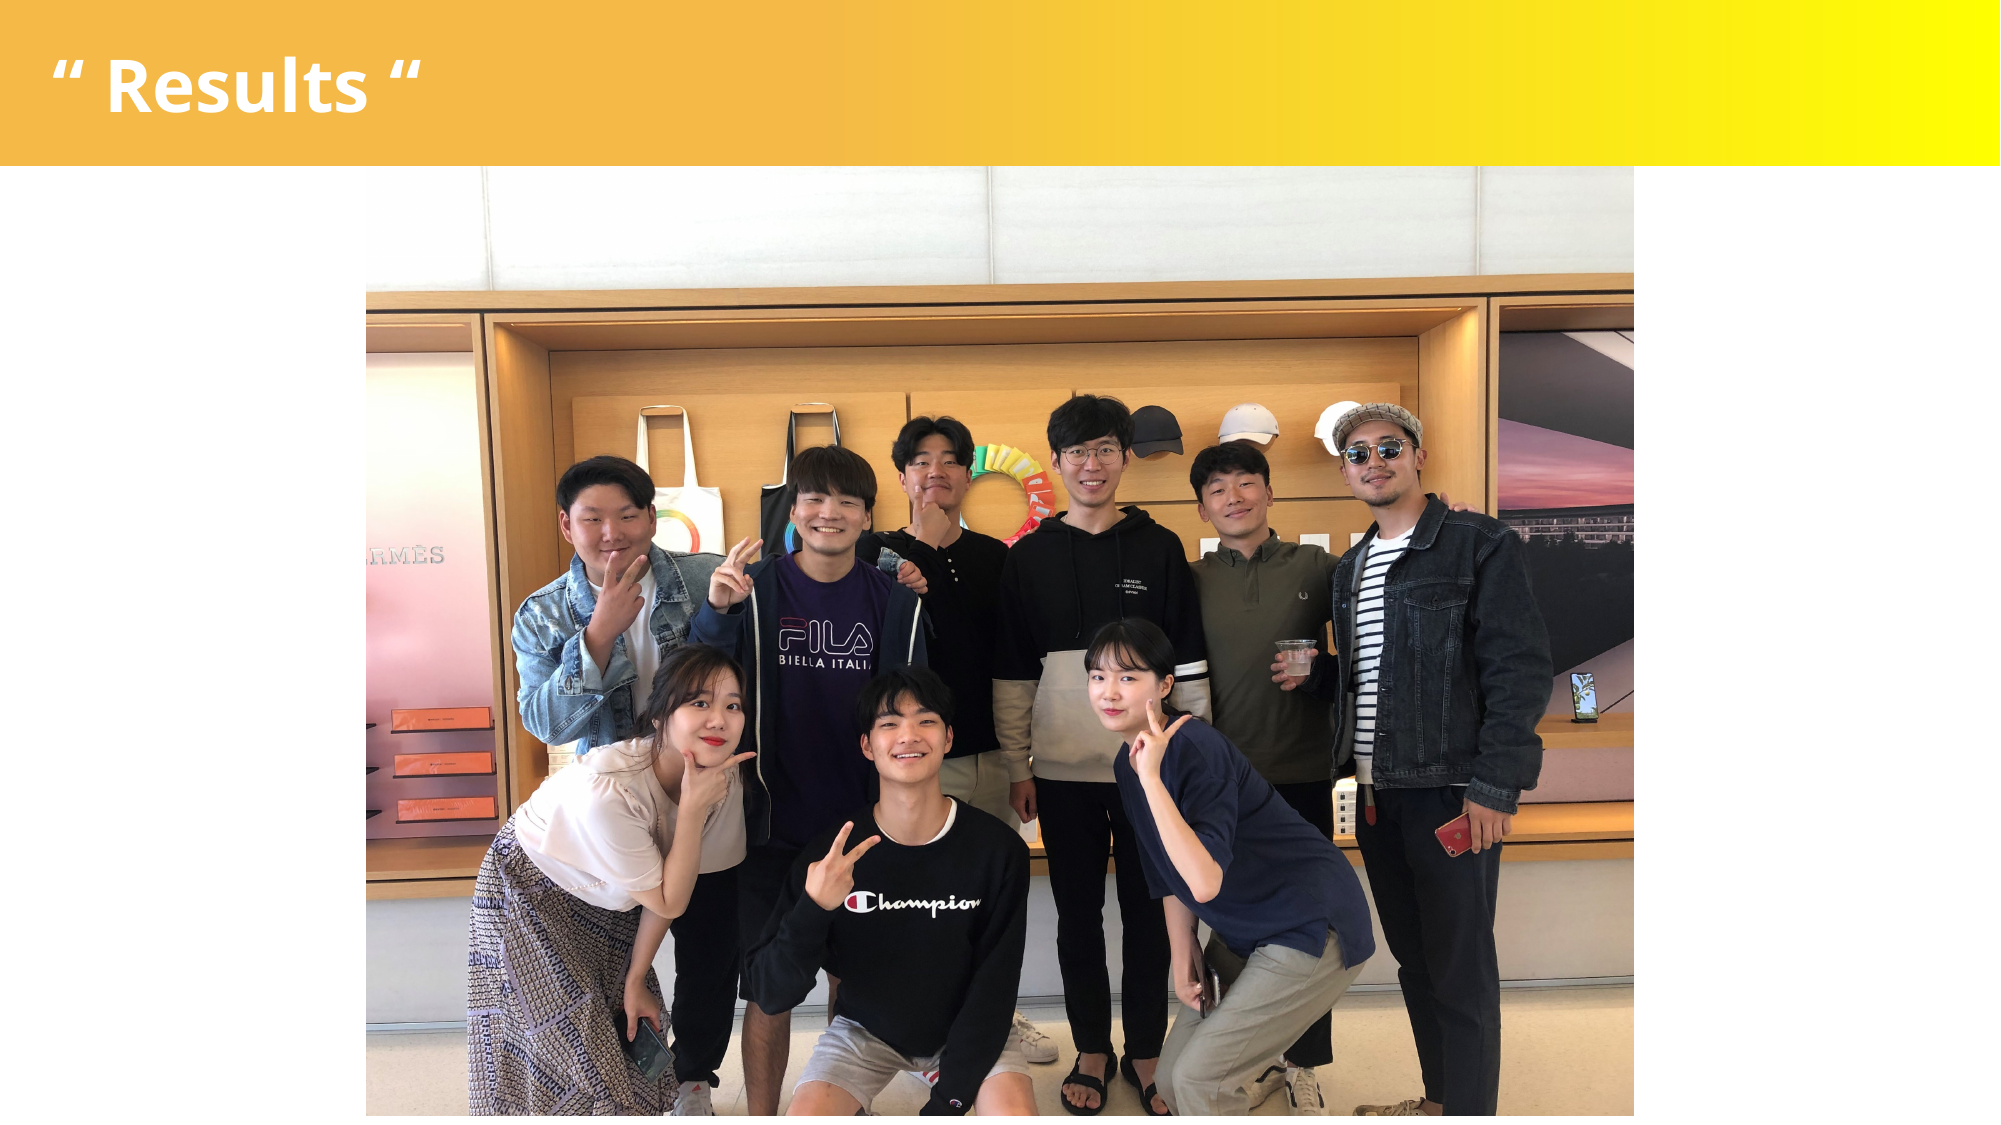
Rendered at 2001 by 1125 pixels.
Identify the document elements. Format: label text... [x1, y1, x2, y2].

picture [366, 166, 1634, 1117]
text_box “ Results “ [0, 0, 2000, 167]
